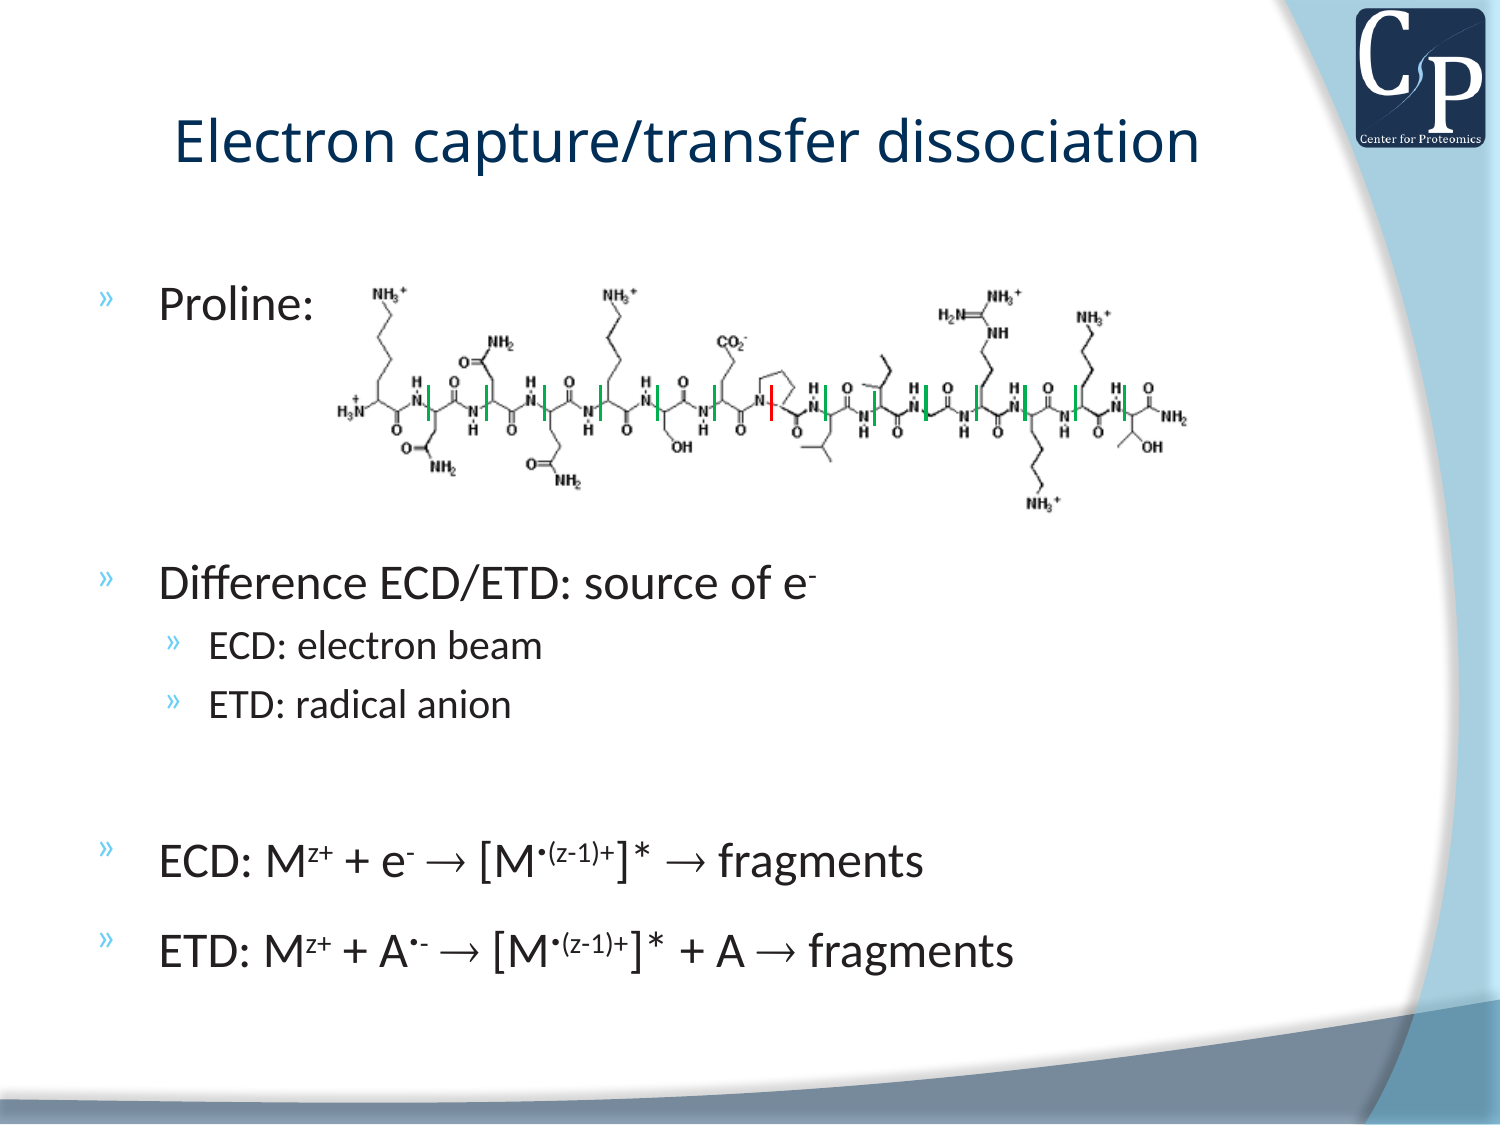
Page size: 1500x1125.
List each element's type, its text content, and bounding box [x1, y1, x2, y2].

list Proline: Difference ECD/ETD: source of e- ECD: electron beam ETD: radical anion ECD: Mz+ + e-  [M.(z-1)+]*  fragments ETD: Mz+ + A.-  [M.(z-1)+]* + A  fragments [75, 262, 1300, 1005]
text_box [428, 385, 1125, 427]
title Electron capture/transfer dissociation [75, 45, 1300, 233]
picture [336, 278, 1191, 517]
picture [1352, 7, 1488, 148]
